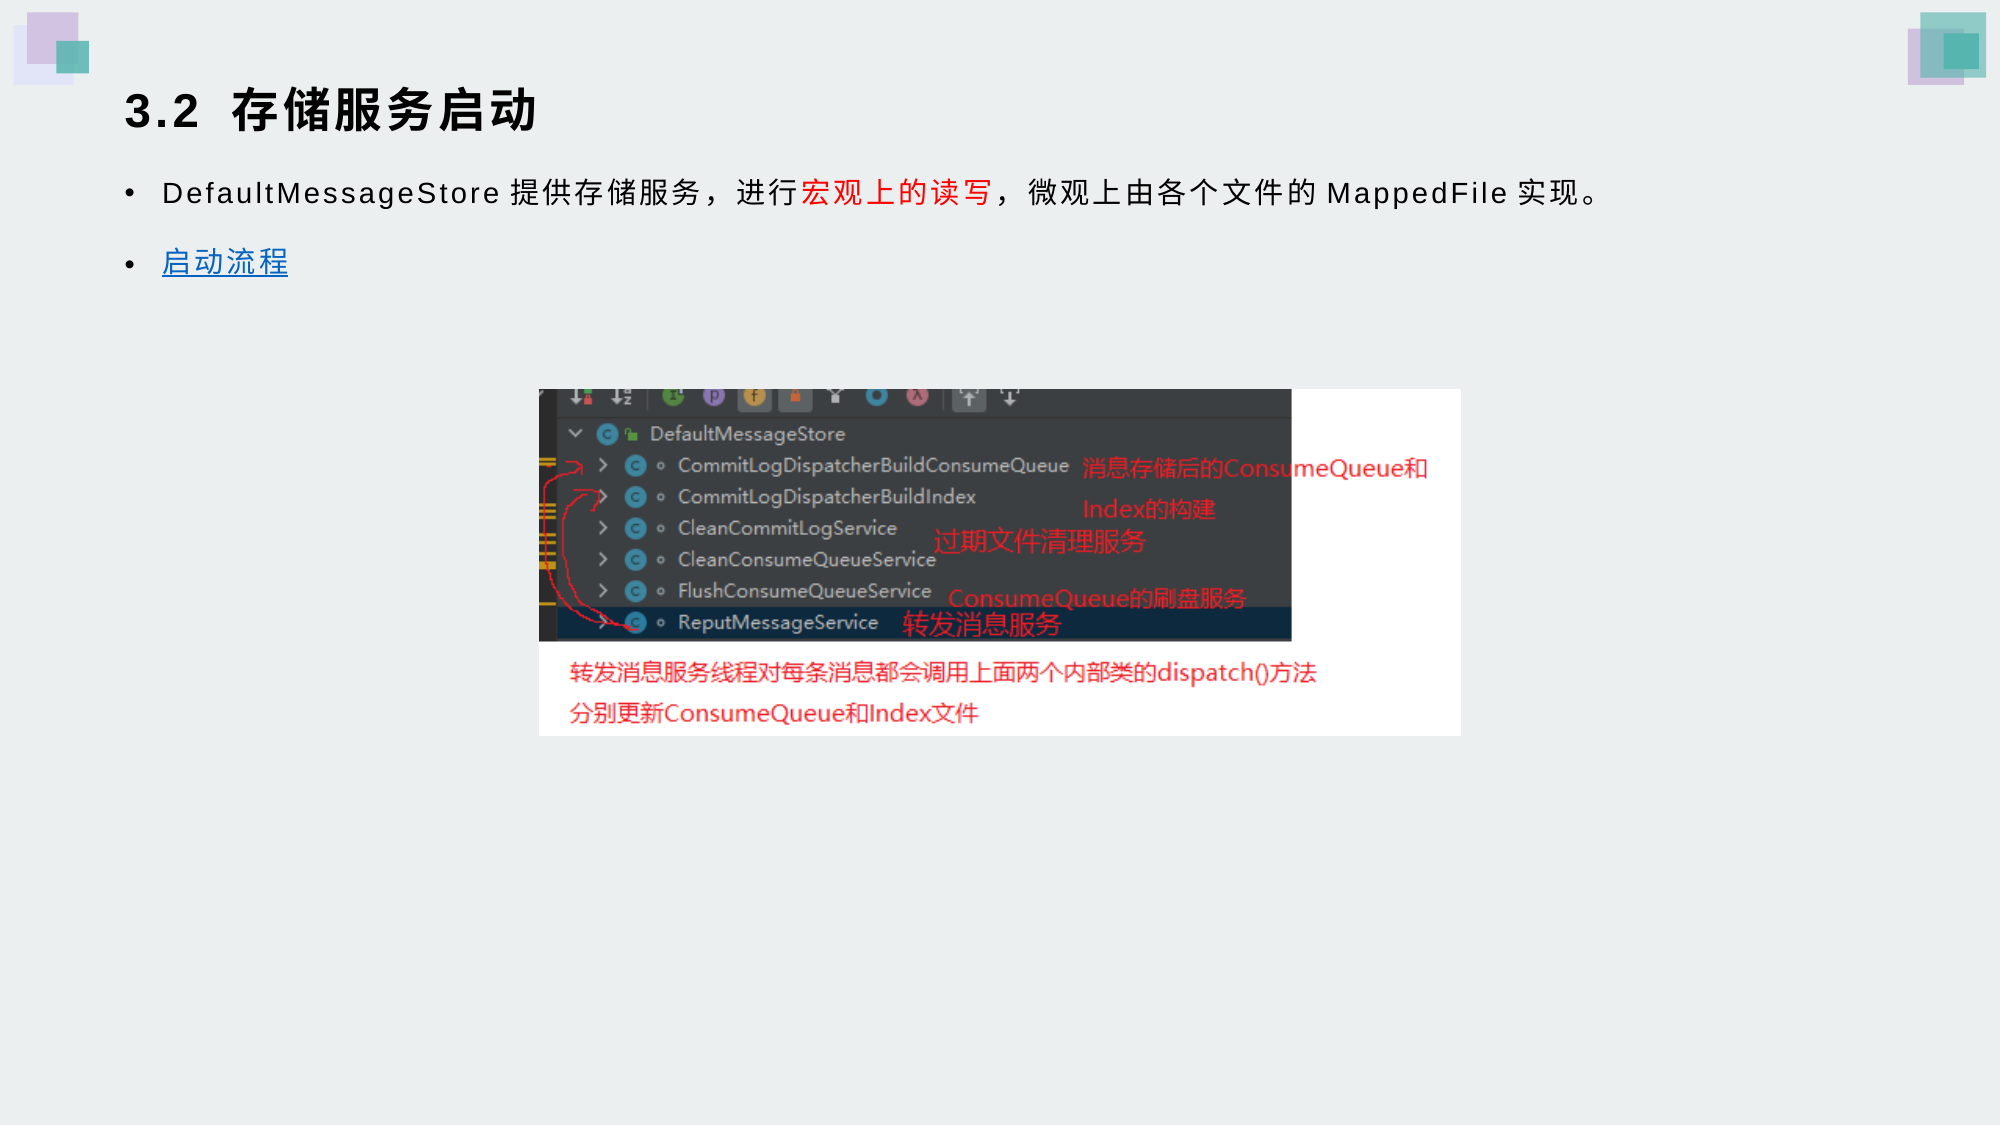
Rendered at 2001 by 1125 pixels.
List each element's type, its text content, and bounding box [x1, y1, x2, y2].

picture [539, 389, 1461, 736]
title 3.2 存储服务启动 [109, 72, 1891, 146]
list DefaultMessageStore提供存储服务，进行宏观上的读写，微观上由各个文件的MappedFile实现。 启动流程 [109, 156, 1891, 1041]
